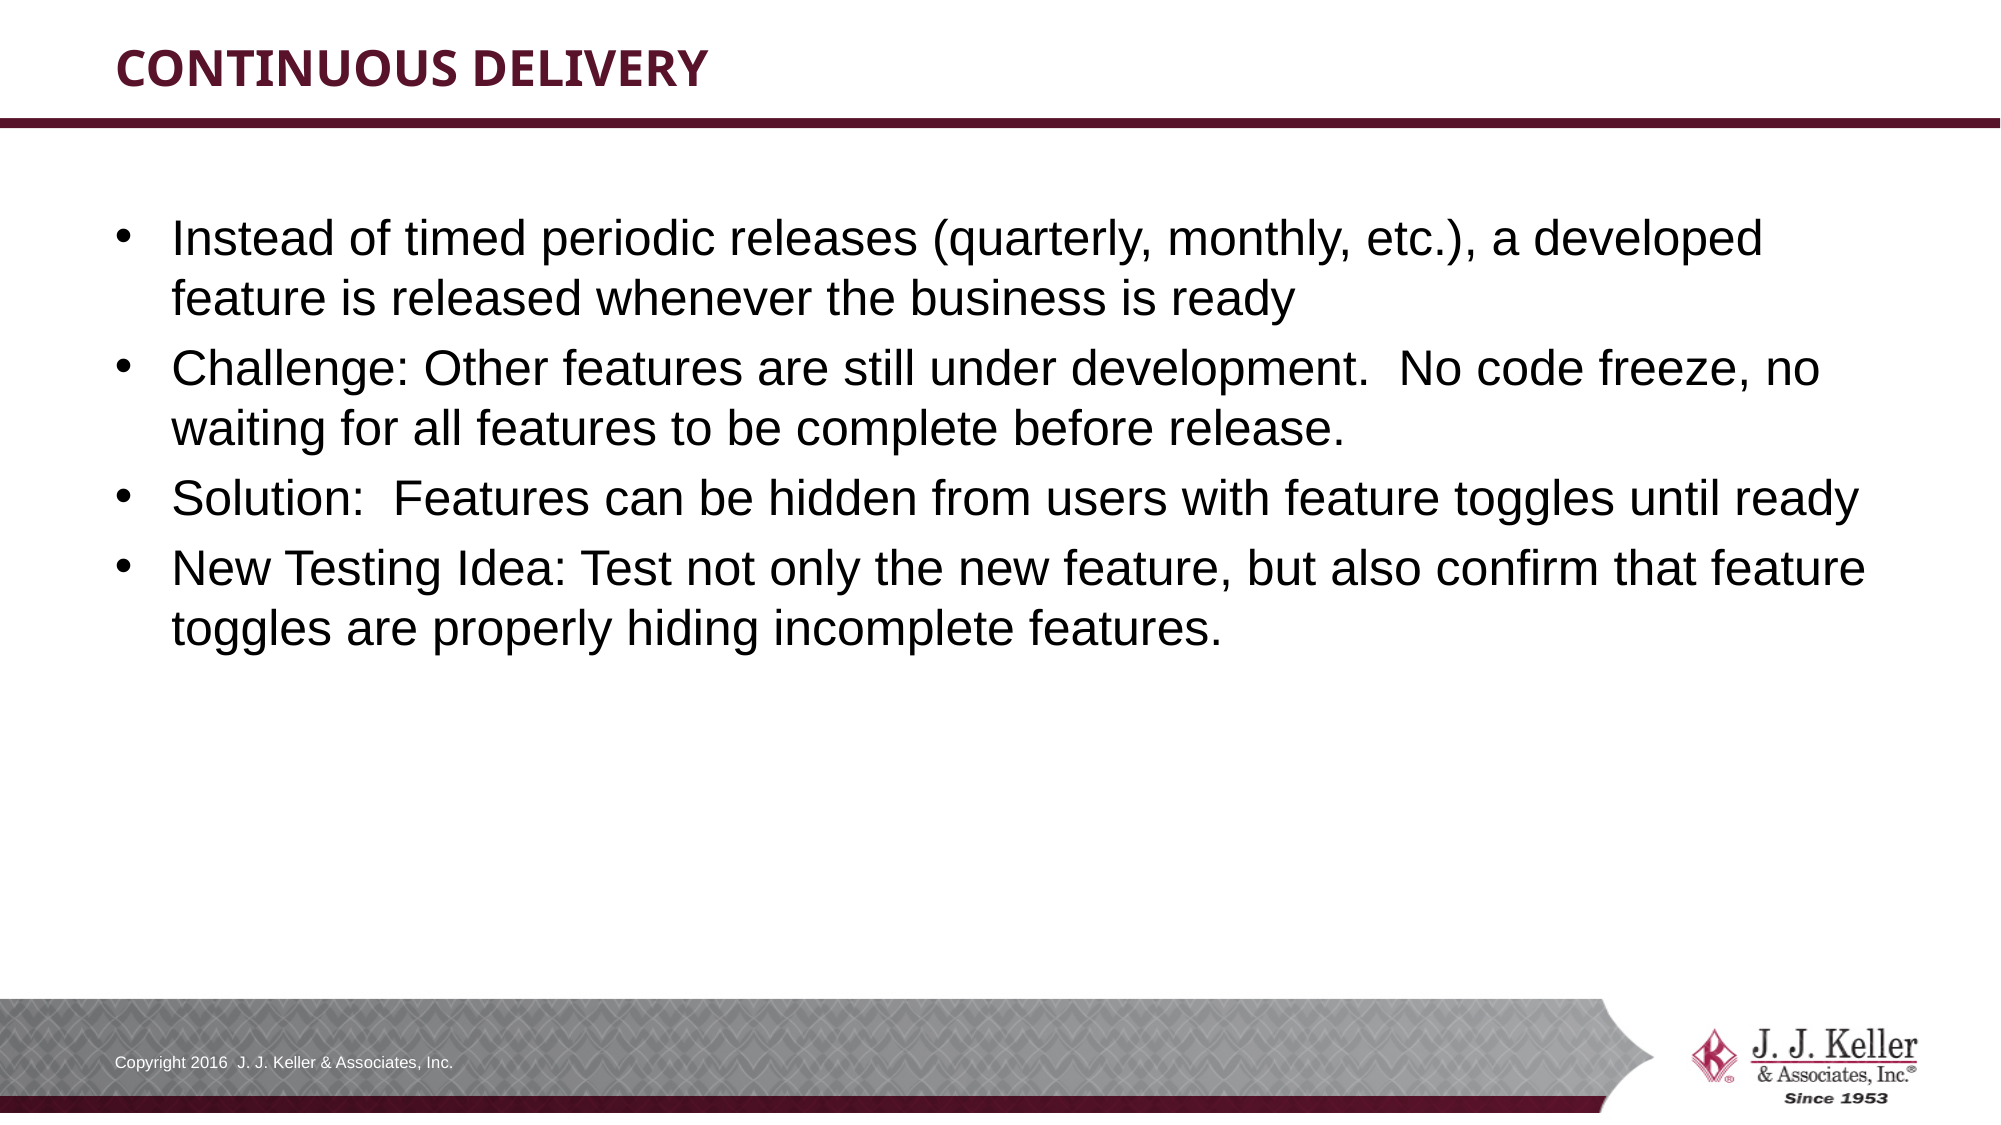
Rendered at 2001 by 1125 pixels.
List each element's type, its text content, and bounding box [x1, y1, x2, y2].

title Continuous delivery [99, 4, 1900, 128]
list Instead of timed periodic releases (quarterly, monthly, etc.), a developed feature is released whenever the business is ready Challenge: Other features are still under development. No code freeze, no waiting for all features to be complete before release. Solution: Features can be hidden from users with feature toggles until ready New Testing Idea: Test not only the new feature, but also confirm that feature toggles are properly hiding incomplete features. [99, 197, 1900, 941]
picture [0, 0, 2001, 1125]
